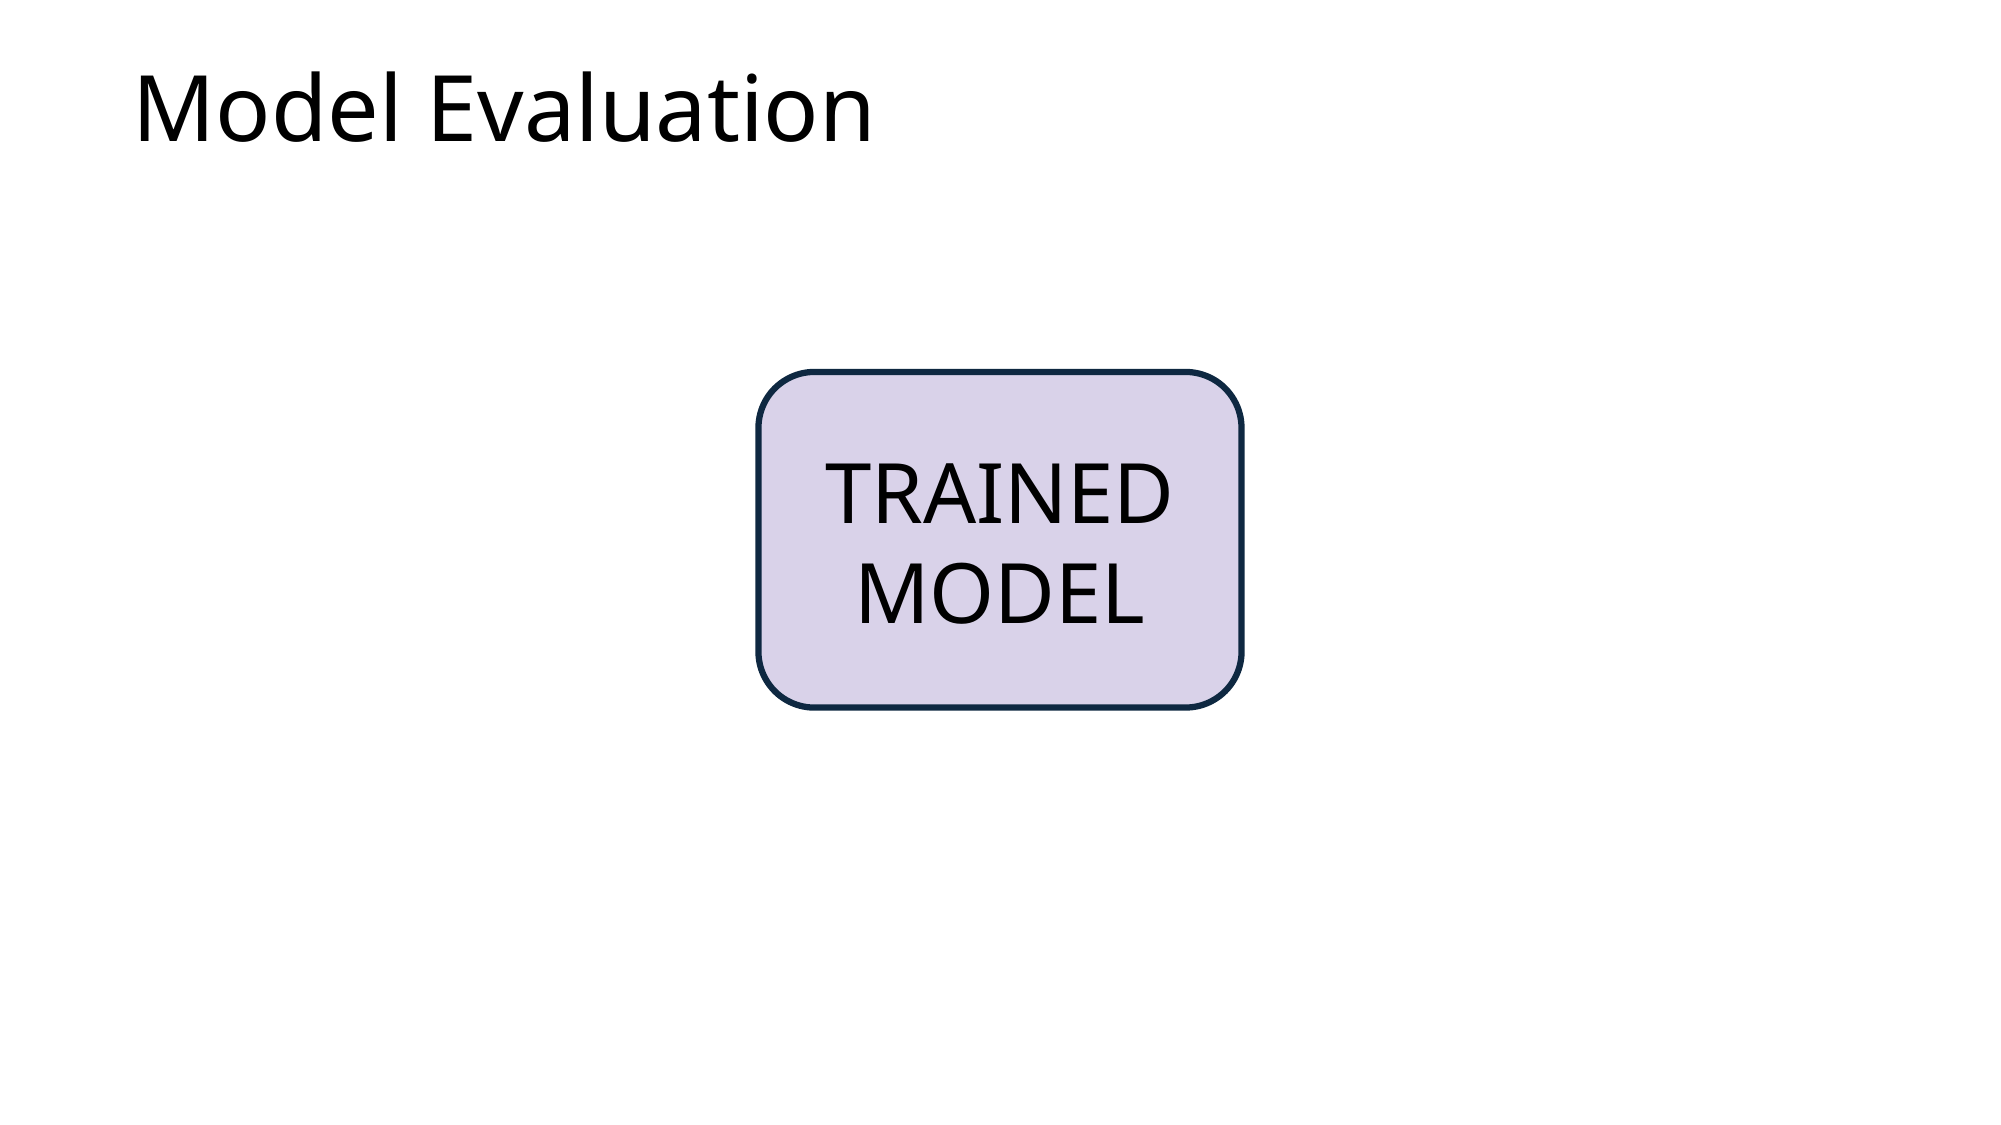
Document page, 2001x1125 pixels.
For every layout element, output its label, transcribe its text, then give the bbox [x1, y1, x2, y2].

text_box TRAINED MODEL [758, 371, 1242, 708]
title Model Evaluation [112, 42, 1817, 168]
